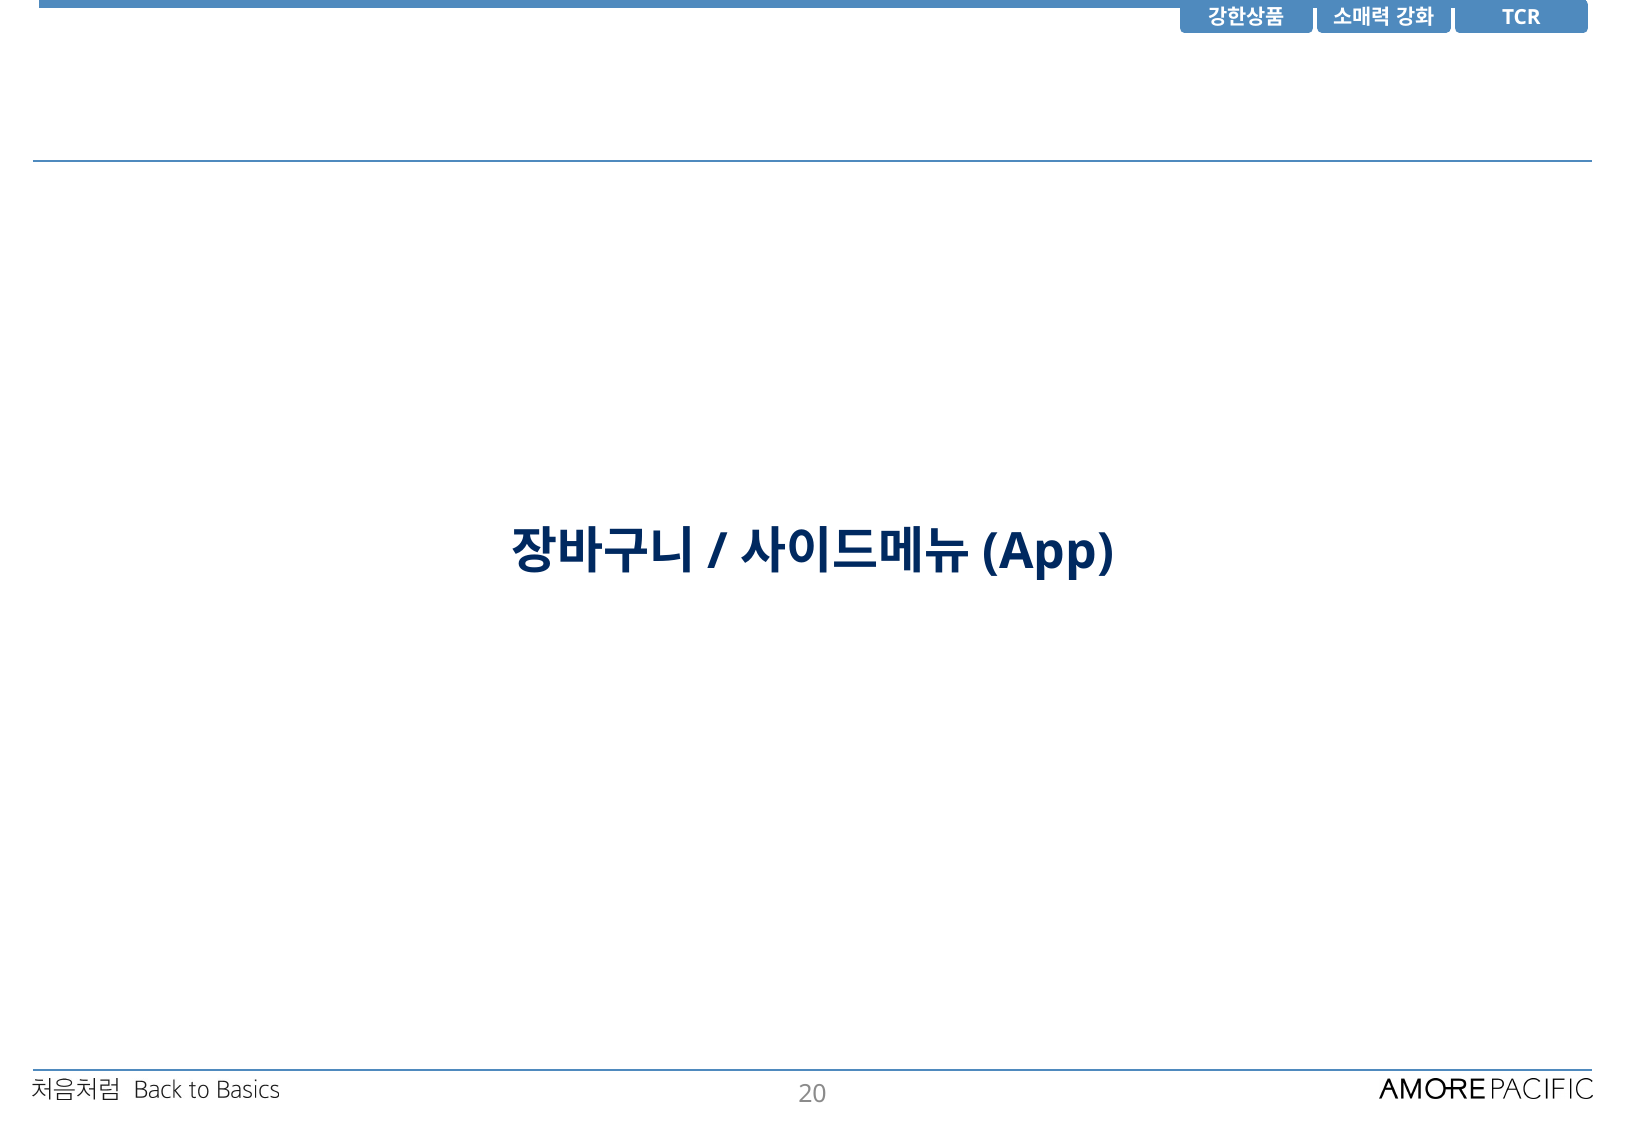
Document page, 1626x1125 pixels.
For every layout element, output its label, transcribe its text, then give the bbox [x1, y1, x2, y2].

picture [32, 1078, 279, 1100]
slide_number 20 [761, 1070, 864, 1102]
picture [1379, 1078, 1593, 1099]
text_box 장바구니/사이드메뉴(App) [511, 518, 1115, 579]
